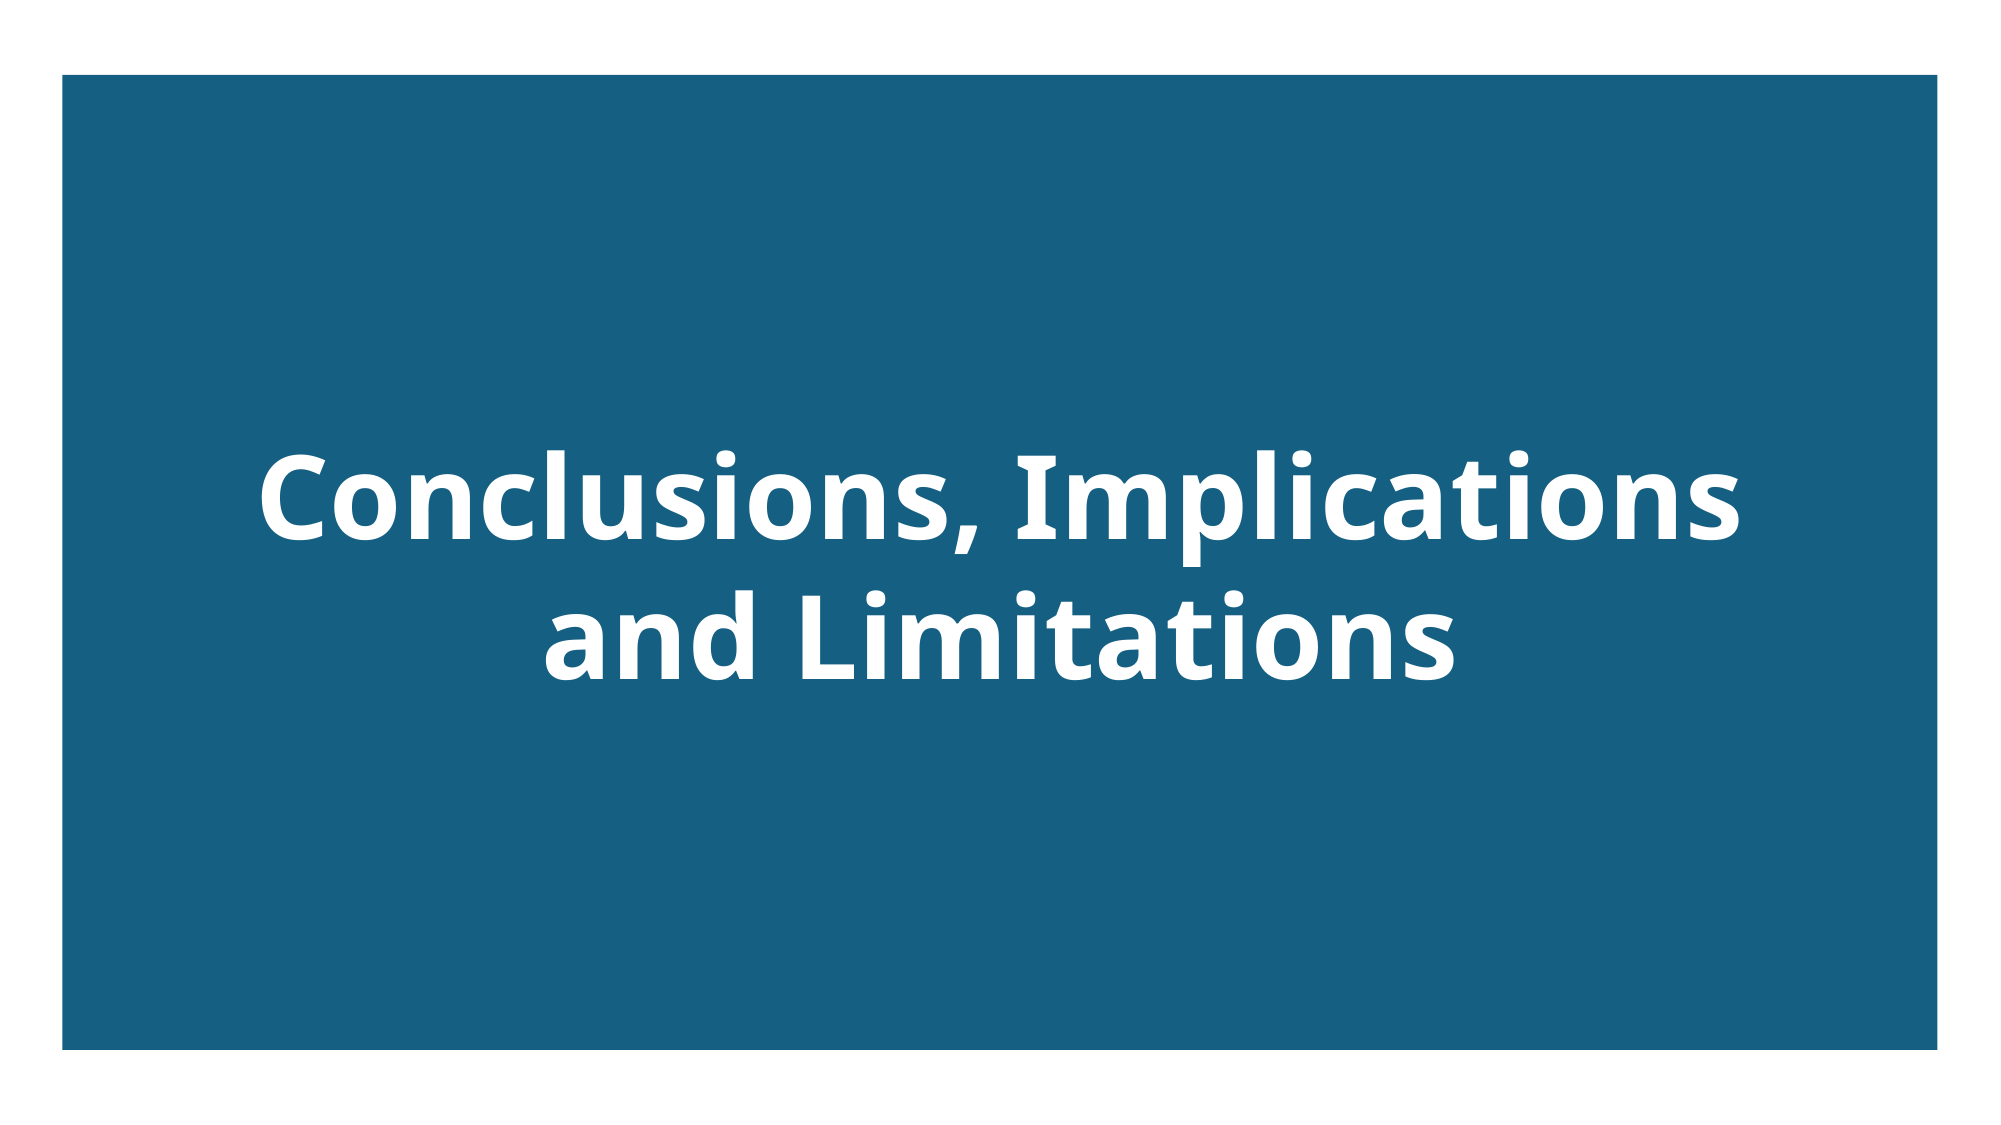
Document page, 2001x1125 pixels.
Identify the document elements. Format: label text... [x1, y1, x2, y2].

text_box Conclusions, Implications and Limitations [61, 73, 1939, 1051]
